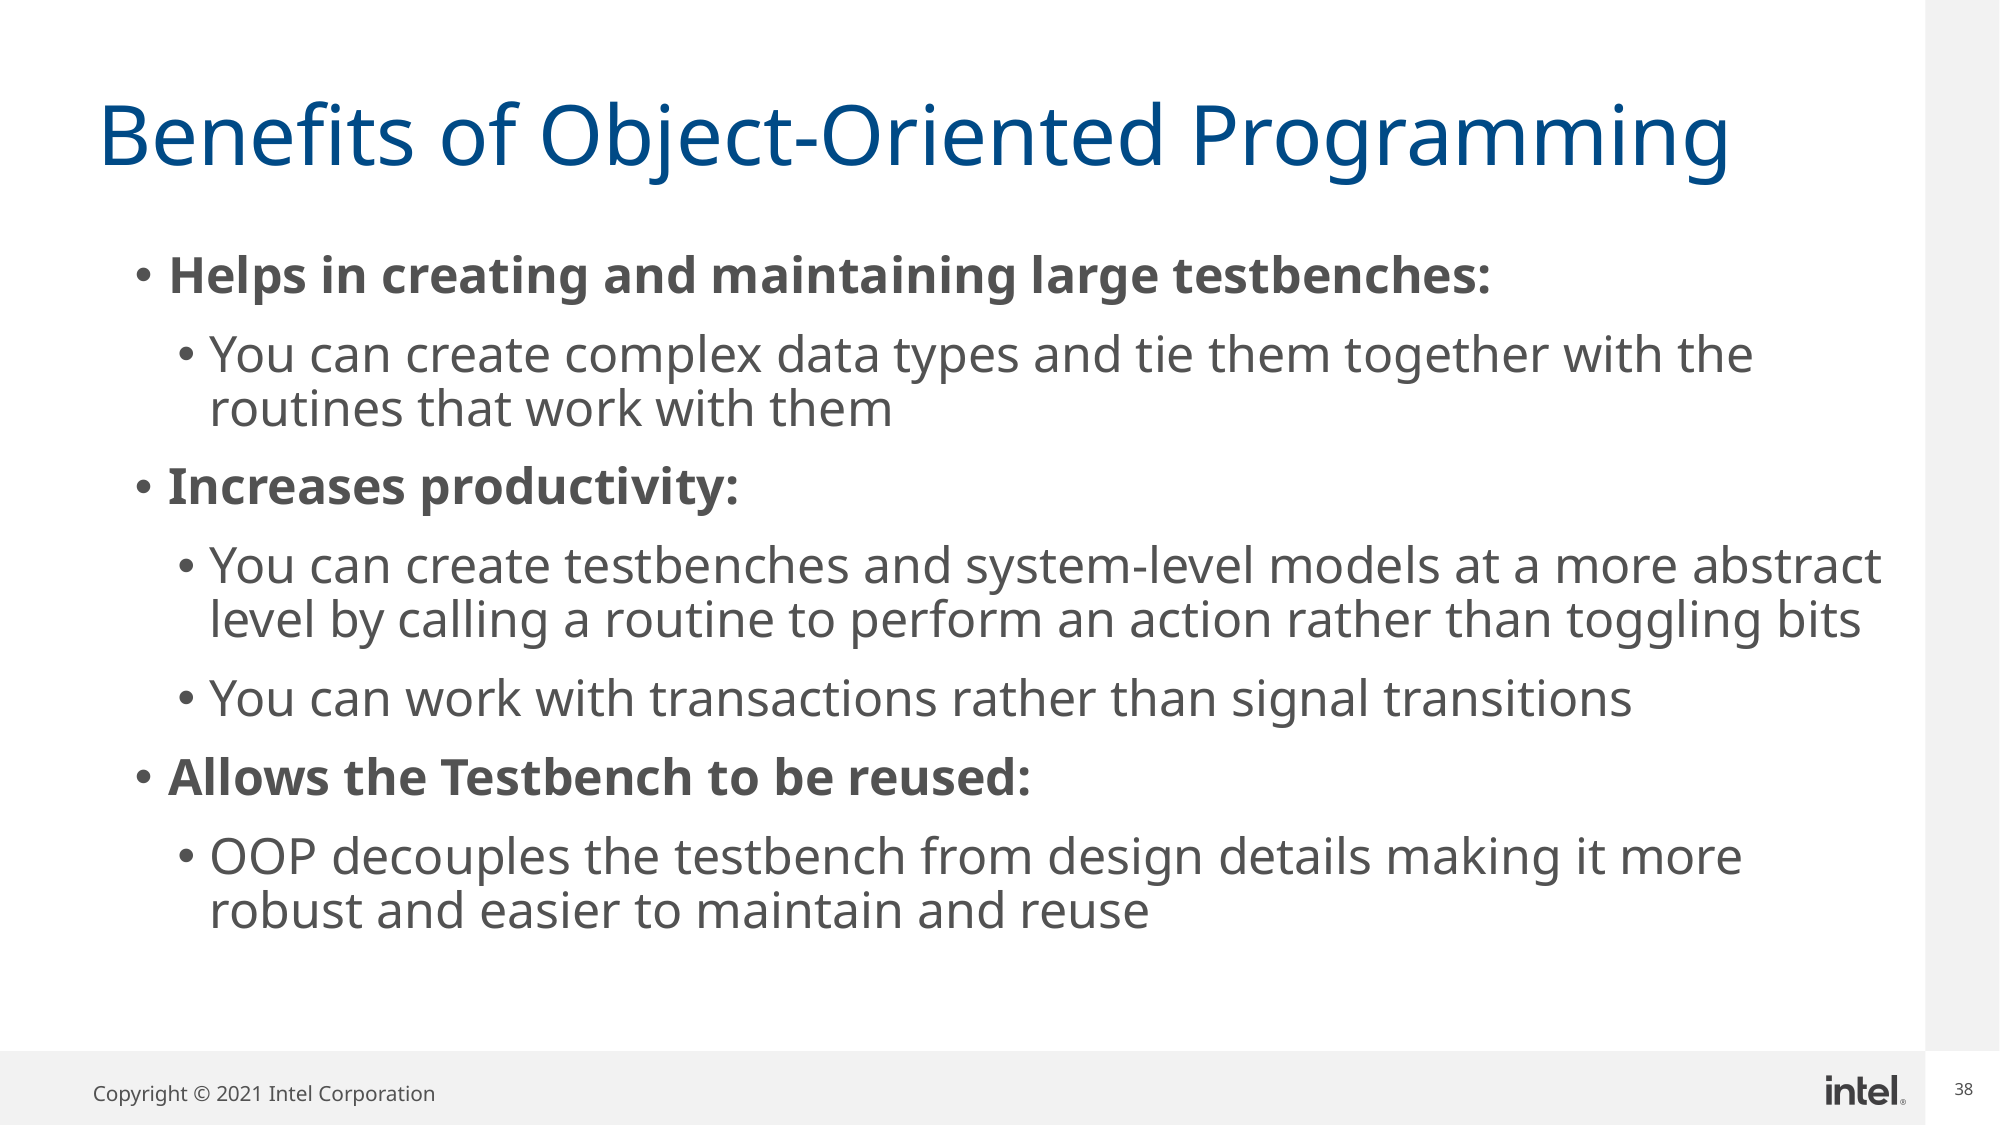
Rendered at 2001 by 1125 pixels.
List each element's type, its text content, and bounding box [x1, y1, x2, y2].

list Helps in creating and maintaining large testbenches: You can create complex data types and tie them together with the routines that work with them Increases productivity: You can create testbenches and system-level models at a more abstract level by calling a routine to perform an action rather than toggling bits You can work with transactions rather than signal transitions Allows the Testbench to be reused: OOP decouples the testbench from design details making it more robust and easier to maintain and reuse [96, 249, 1898, 1026]
title Benefits of Object-Oriented Programming [96, 93, 1898, 240]
picture [1826, 1075, 1906, 1105]
